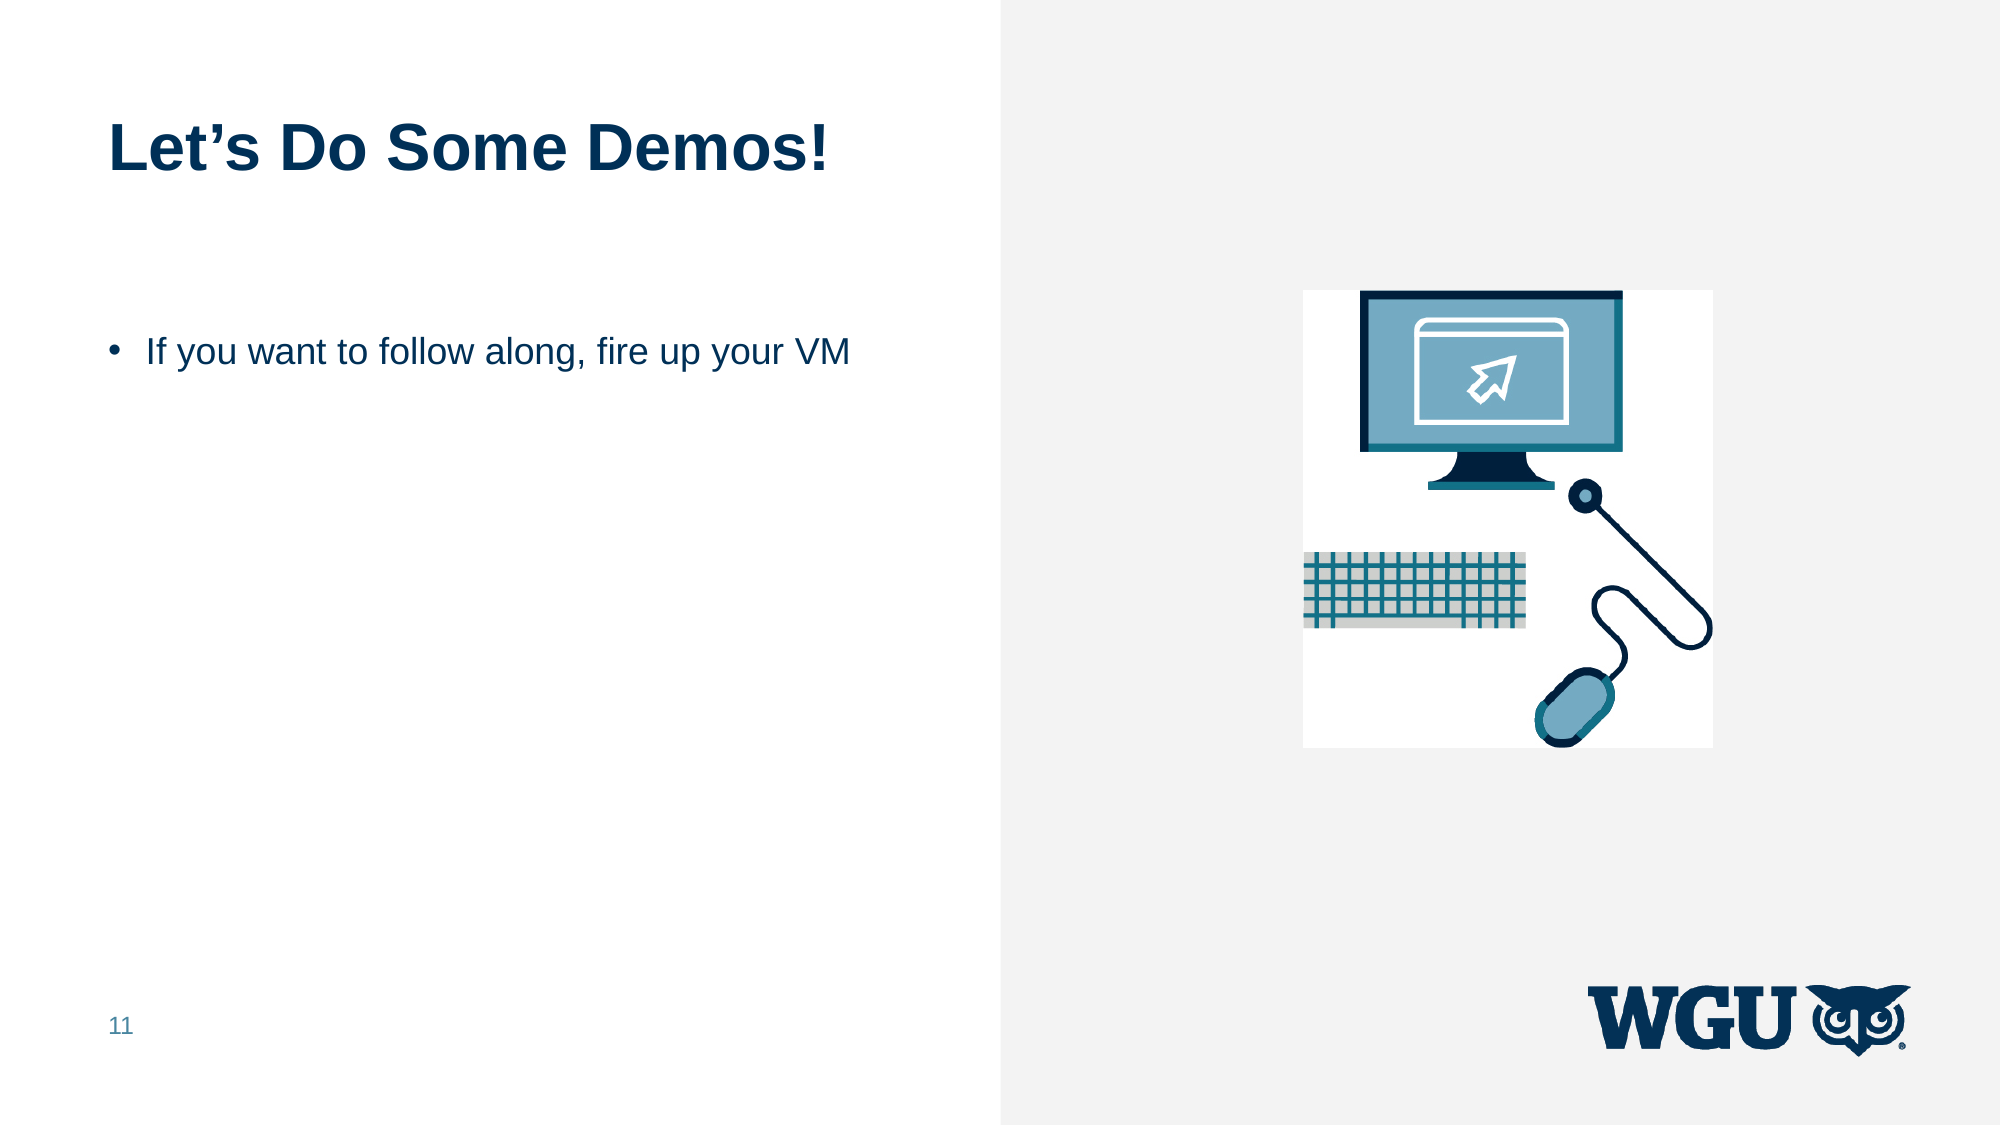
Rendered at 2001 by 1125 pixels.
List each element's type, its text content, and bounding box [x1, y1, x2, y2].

slide_number 11 [93, 994, 192, 1055]
picture [1303, 290, 1713, 748]
list If you want to follow along, fire up your VM [93, 324, 942, 908]
picture [1586, 984, 1912, 1057]
title Let’s Do Some Demos! [93, 105, 942, 206]
